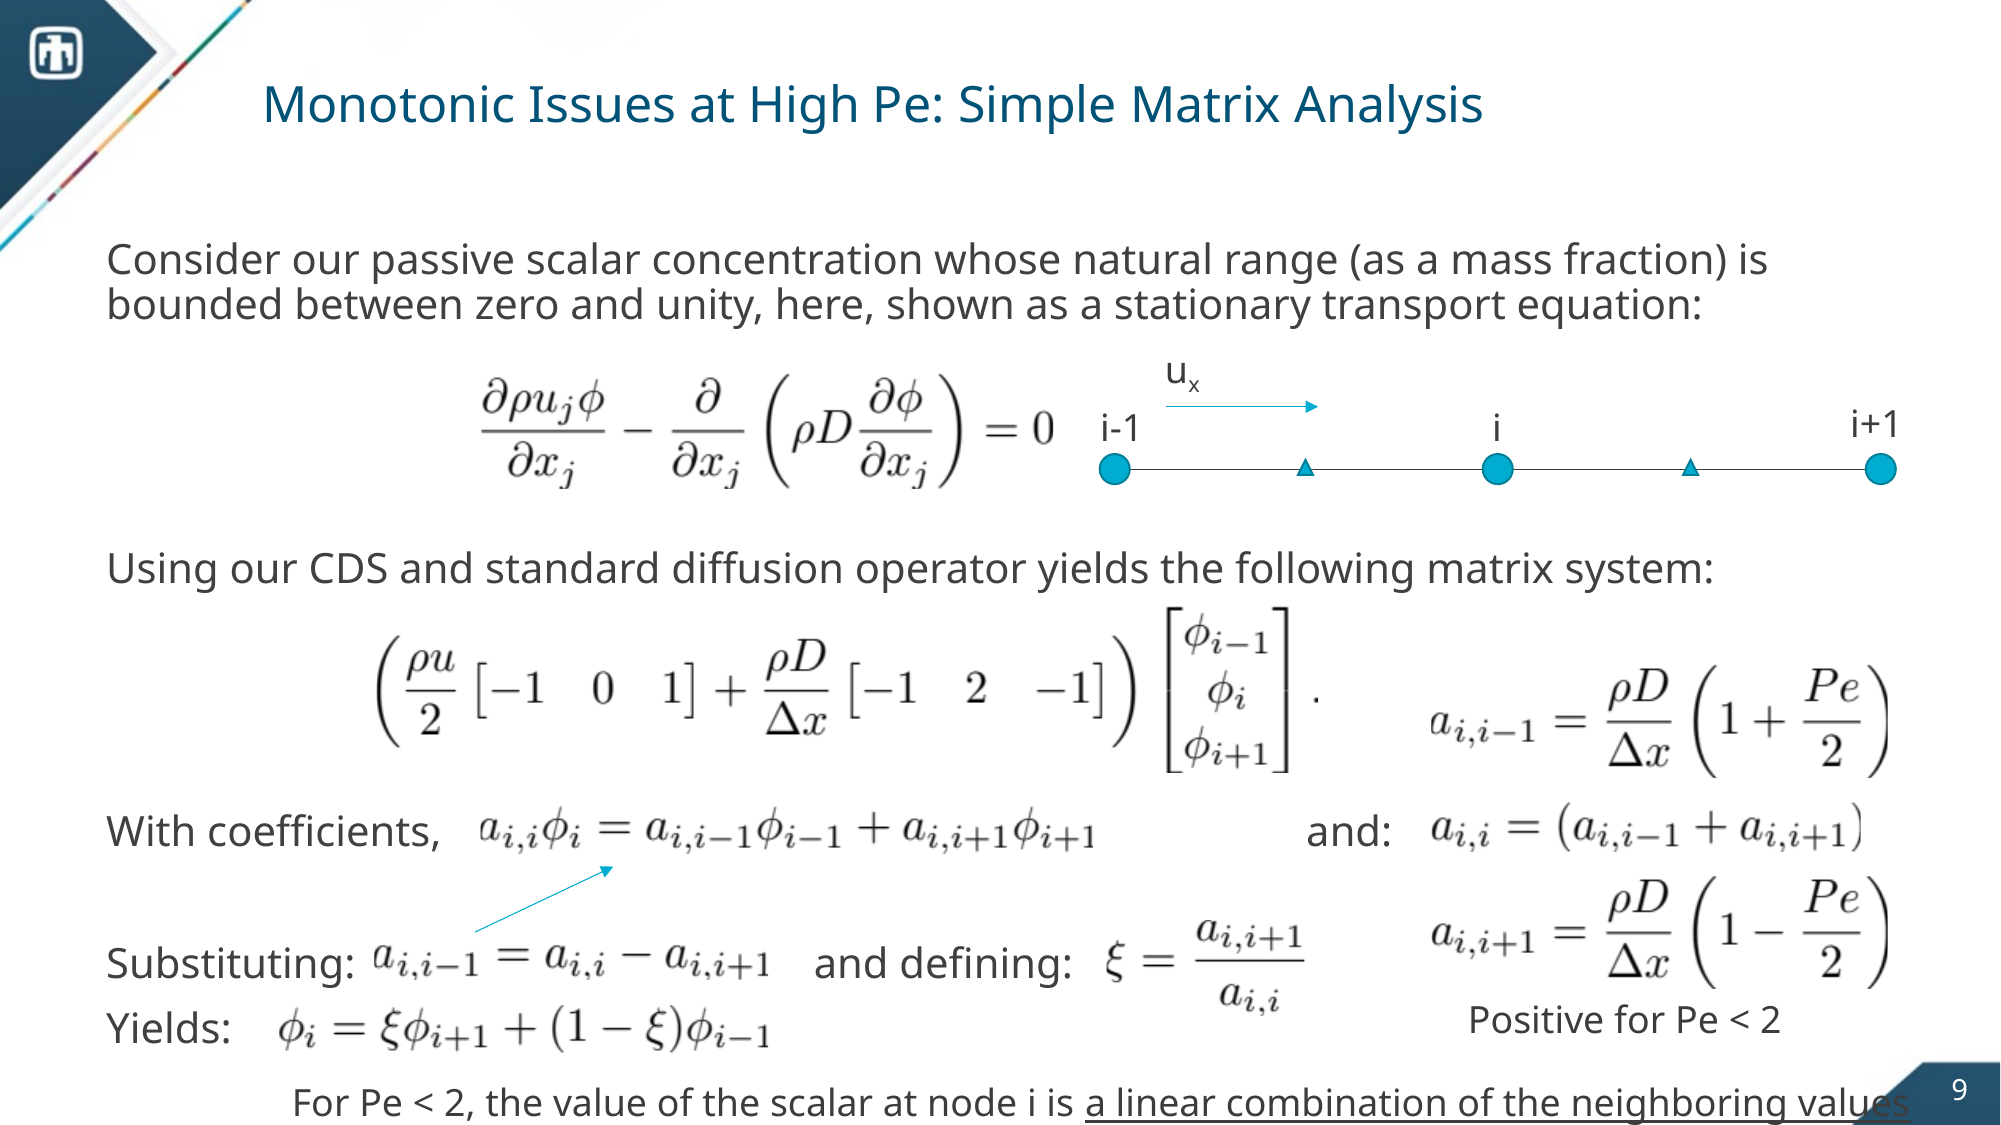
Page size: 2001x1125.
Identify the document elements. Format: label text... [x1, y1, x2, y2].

text_box [1864, 453, 1897, 486]
title Monotonic Issues at High Pe: Simple Matrix Analysis [262, 42, 1919, 170]
text_box [1481, 470, 1514, 486]
text_box i [1477, 396, 1517, 457]
text_box [1299, 457, 1312, 469]
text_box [474, 866, 614, 933]
text_box [1098, 457, 1131, 486]
picture [0, 0, 2001, 1125]
text_box [1684, 457, 1697, 469]
text_box [1481, 457, 1514, 469]
slide_number 9 [1919, 1061, 2000, 1122]
list Consider our passive scalar concentration whose natural range (as a mass fraction) is bounded between zero and unity, here, shown as a stationary transport equation: Using our CDS and standard diffusion operator yields the following matrix system: With coefficients, and: Substituting: and defining: Yields: [106, 231, 1919, 1122]
text_box i-1 [1085, 396, 1159, 457]
text_box [1296, 470, 1315, 476]
text_box i+1 [1835, 392, 1918, 453]
text_box [1681, 470, 1700, 476]
